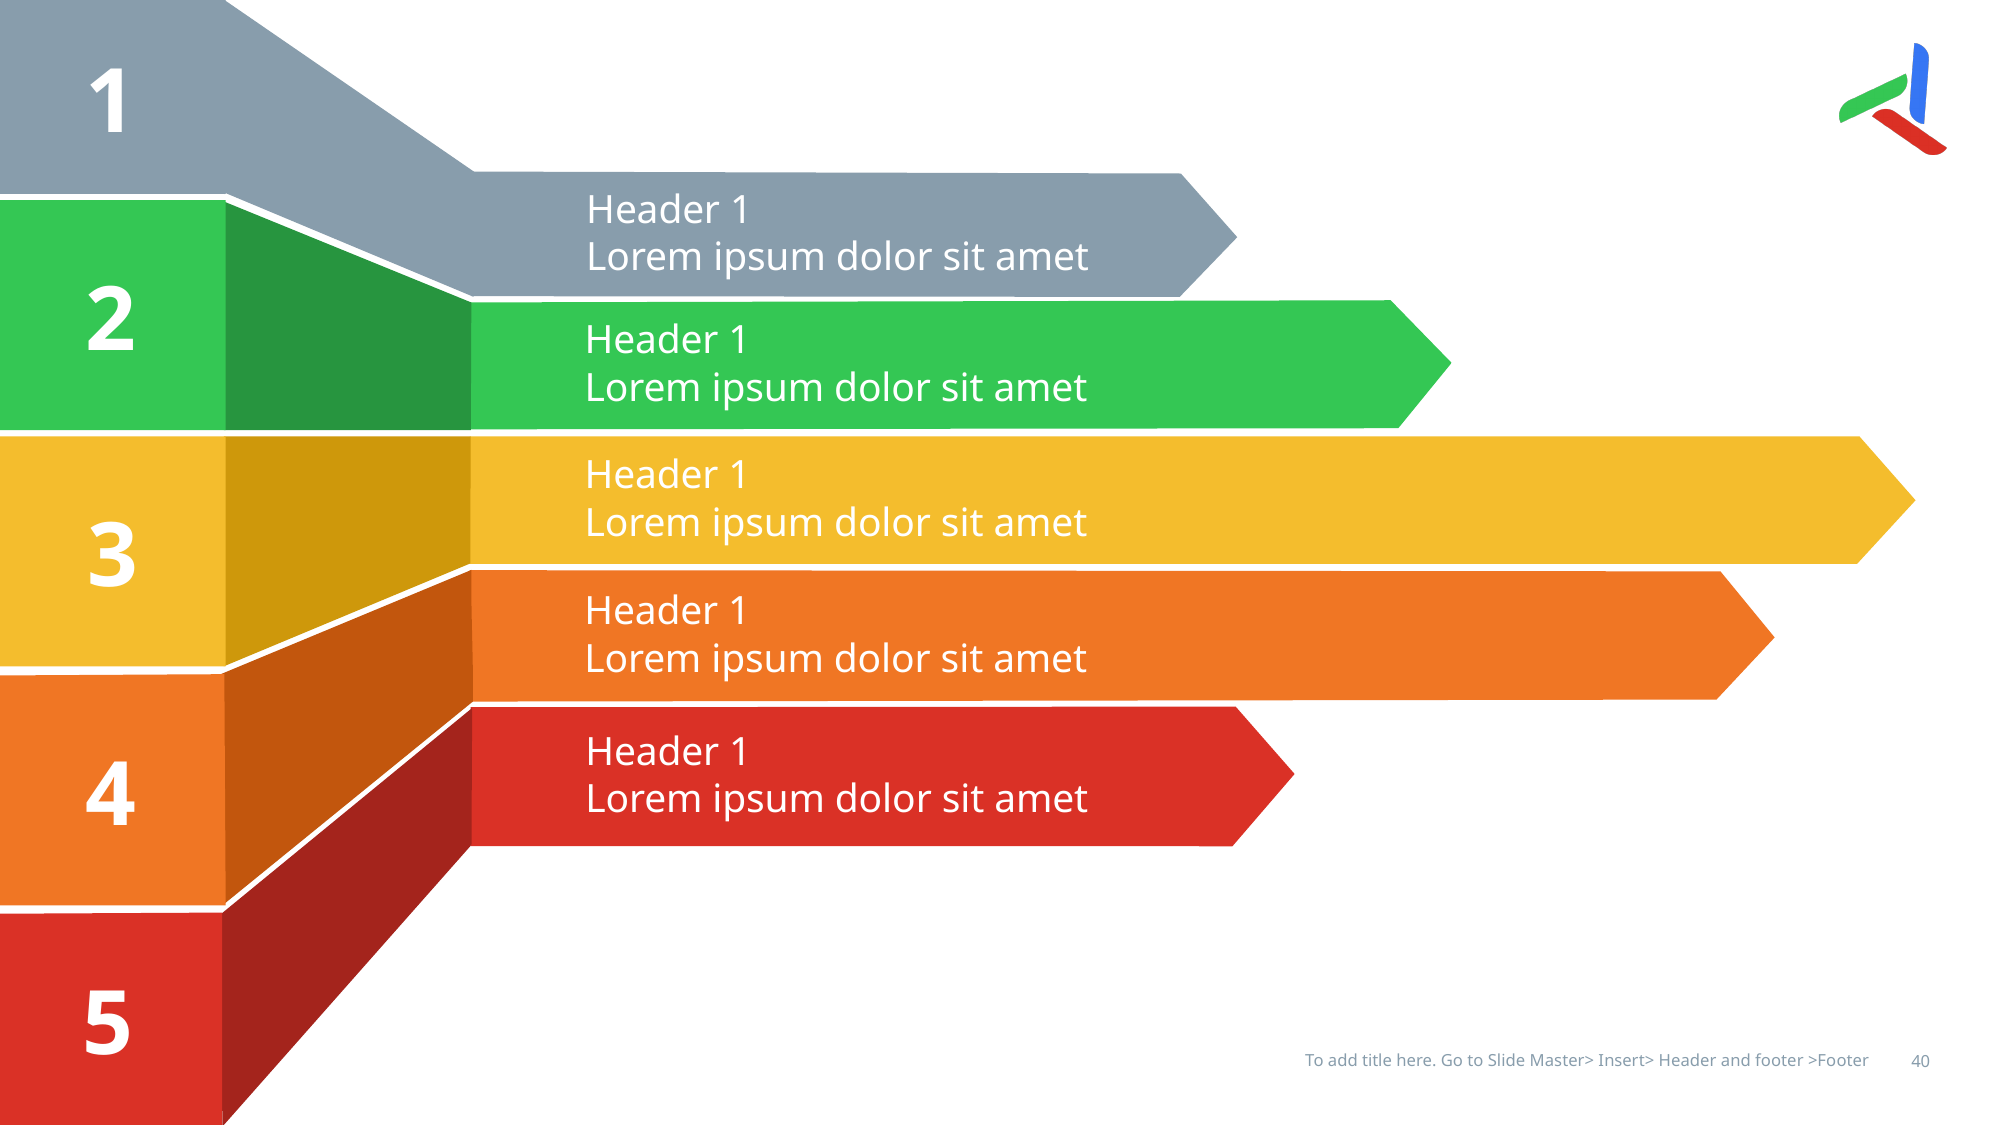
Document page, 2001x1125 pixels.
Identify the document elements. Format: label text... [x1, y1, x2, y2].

text_box Header 1 Lorem ipsum dolor sit amet [472, 569, 1776, 703]
text_box 5 [0, 912, 223, 1125]
text_box Header 1 Lorem ipsum dolor sit amet [471, 435, 1917, 565]
text_box [221, 569, 473, 903]
text_box Header 1 Lorem ipsum dolor sit amet [470, 706, 1295, 847]
text_box [224, 0, 476, 298]
text_box 2 [0, 200, 226, 431]
text_box 1 [0, 0, 226, 194]
footer To add title here. Go to Slide Master> Insert> Header and footer >Footer [1222, 1040, 1885, 1079]
text_box [226, 201, 472, 431]
text_box 4 [0, 674, 226, 906]
text_box [223, 708, 473, 1125]
picture [1839, 43, 1947, 155]
text_box 40 [1881, 1056, 1961, 1114]
text_box Header 1 Lorem ipsum dolor sit amet [472, 299, 1453, 430]
text_box [223, 435, 472, 666]
text_box 3 [0, 436, 226, 667]
text_box Header 1 Lorem ipsum dolor sit amet [474, 171, 1238, 298]
